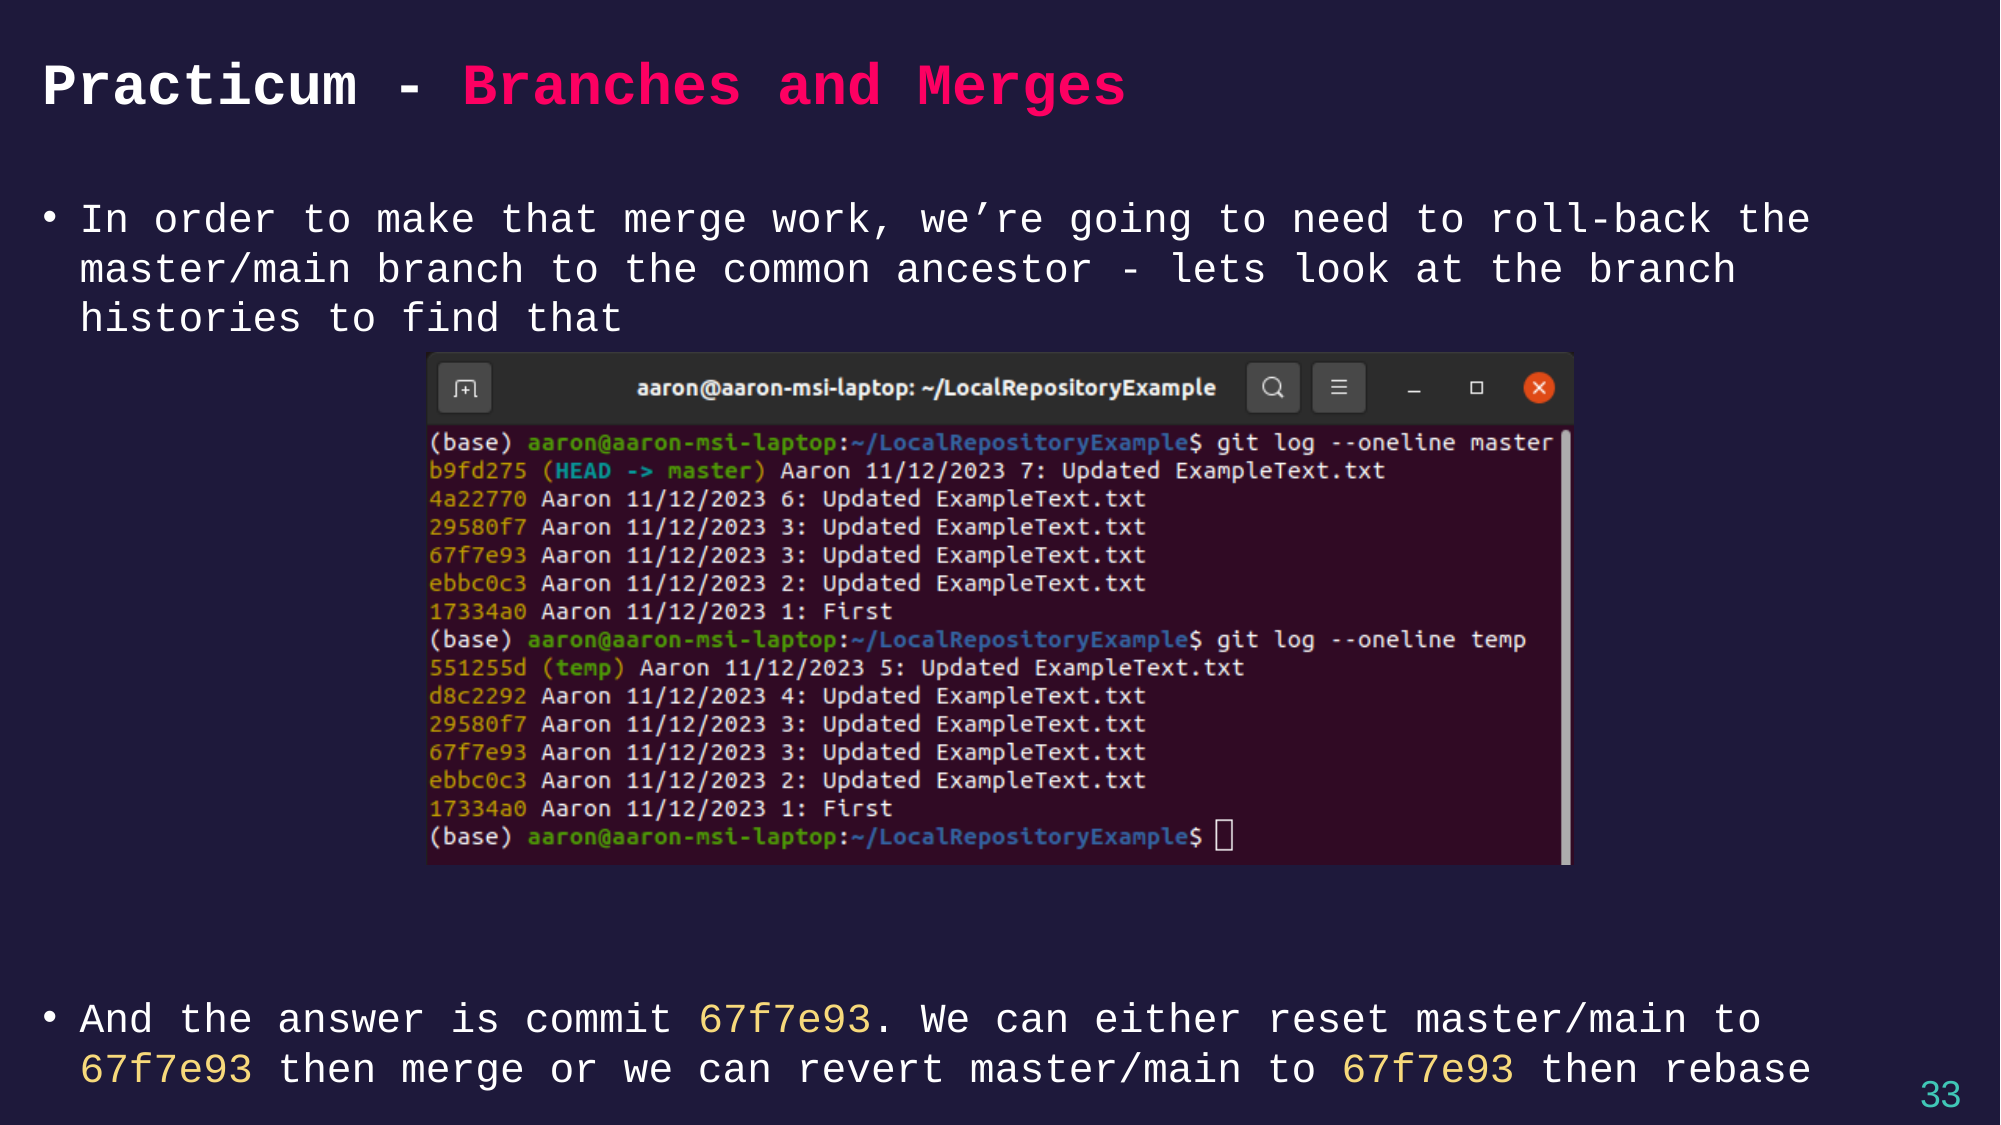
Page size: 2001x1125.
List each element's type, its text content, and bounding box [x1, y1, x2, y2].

title Practicum - Branches and Merges [27, 29, 1973, 142]
list In order to make that merge work, we’re going to need to roll-back the master/main branch to the common ancestor - lets look at the branch histories to find that And the answer is commit 67f7e93. We can either reset master/main to 67f7e93 then merge or we can revert master/main to 67f7e93 then rebase [27, 184, 1973, 1105]
picture [426, 352, 1574, 865]
